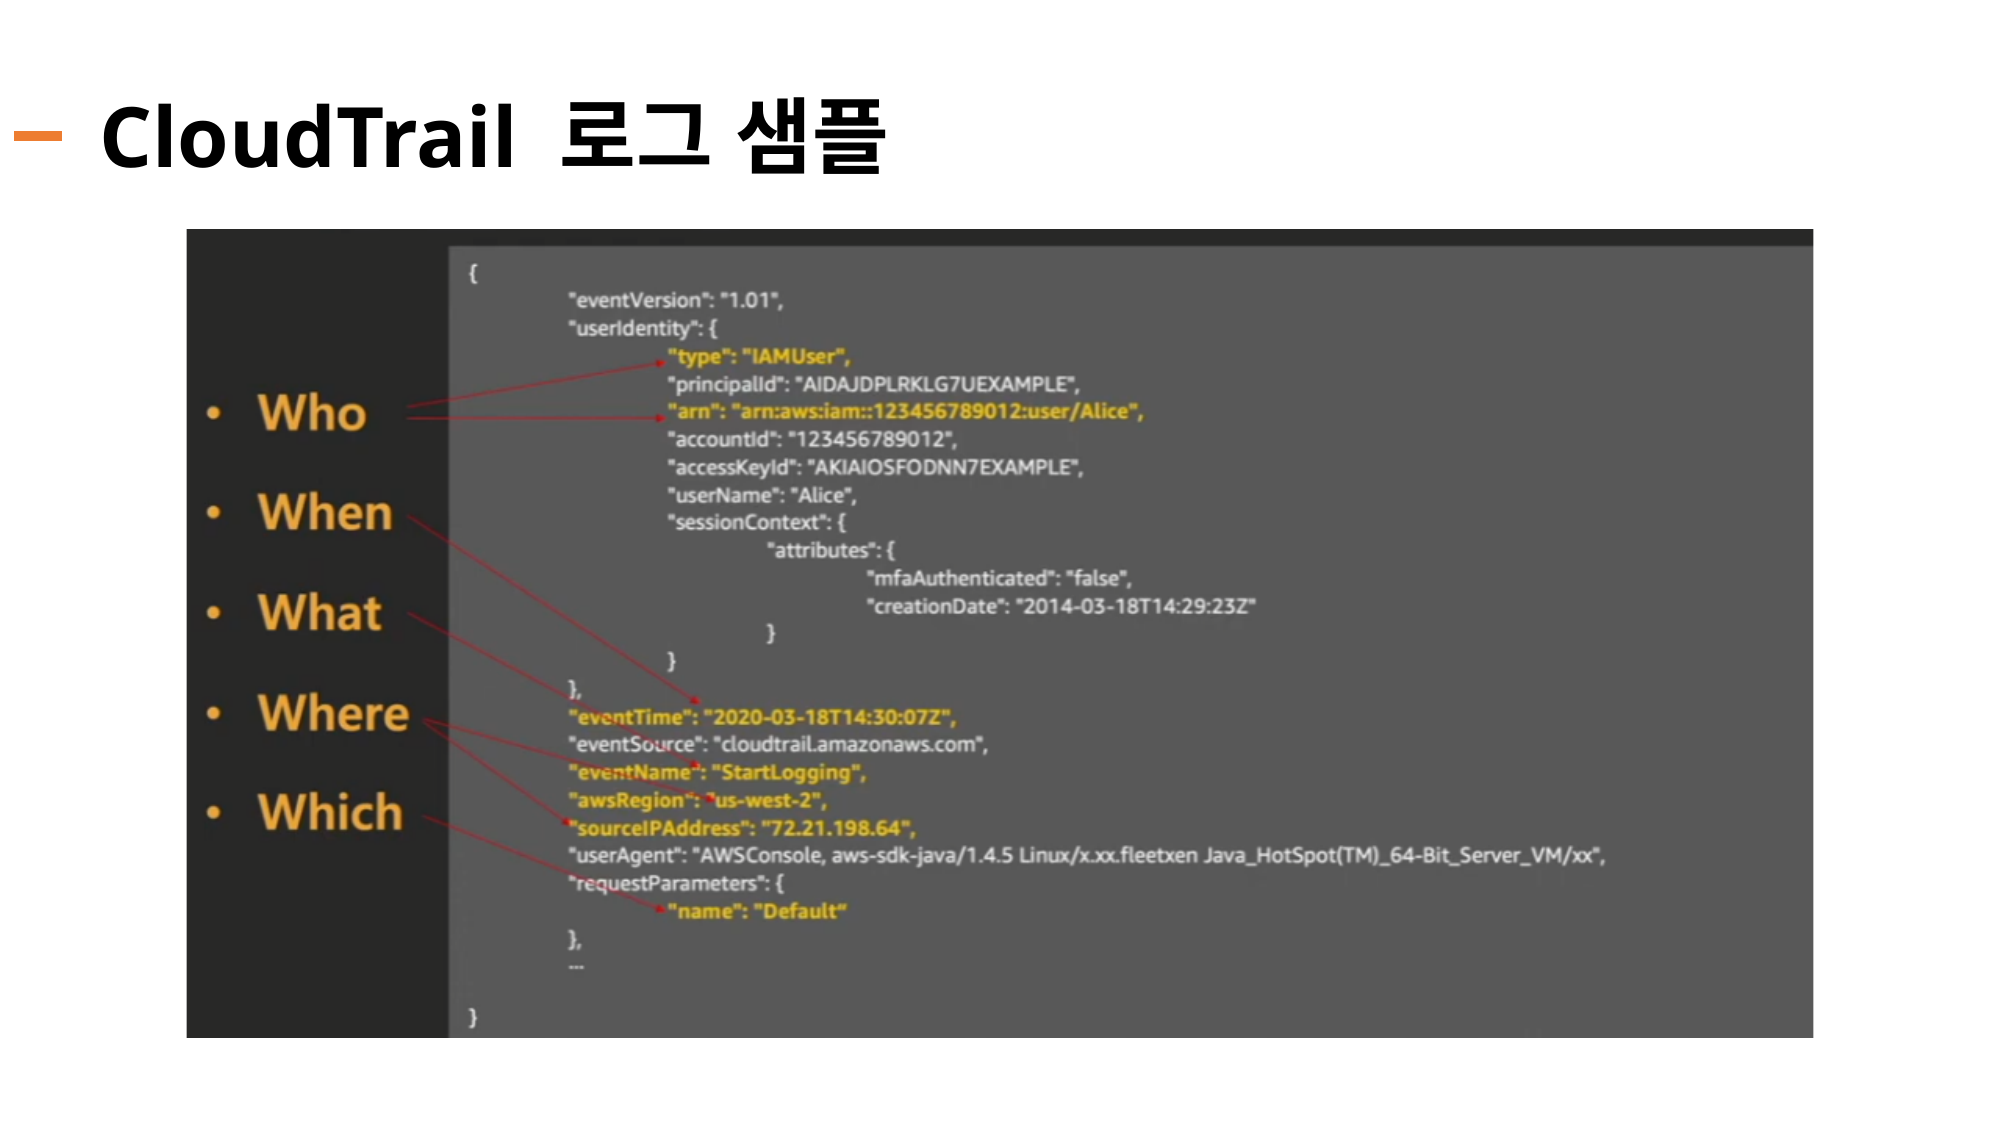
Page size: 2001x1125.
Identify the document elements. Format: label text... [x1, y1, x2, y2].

picture [186, 229, 1814, 1038]
title CloudTrail 로그 샘플 [84, 31, 1937, 249]
text_box [14, 131, 62, 141]
